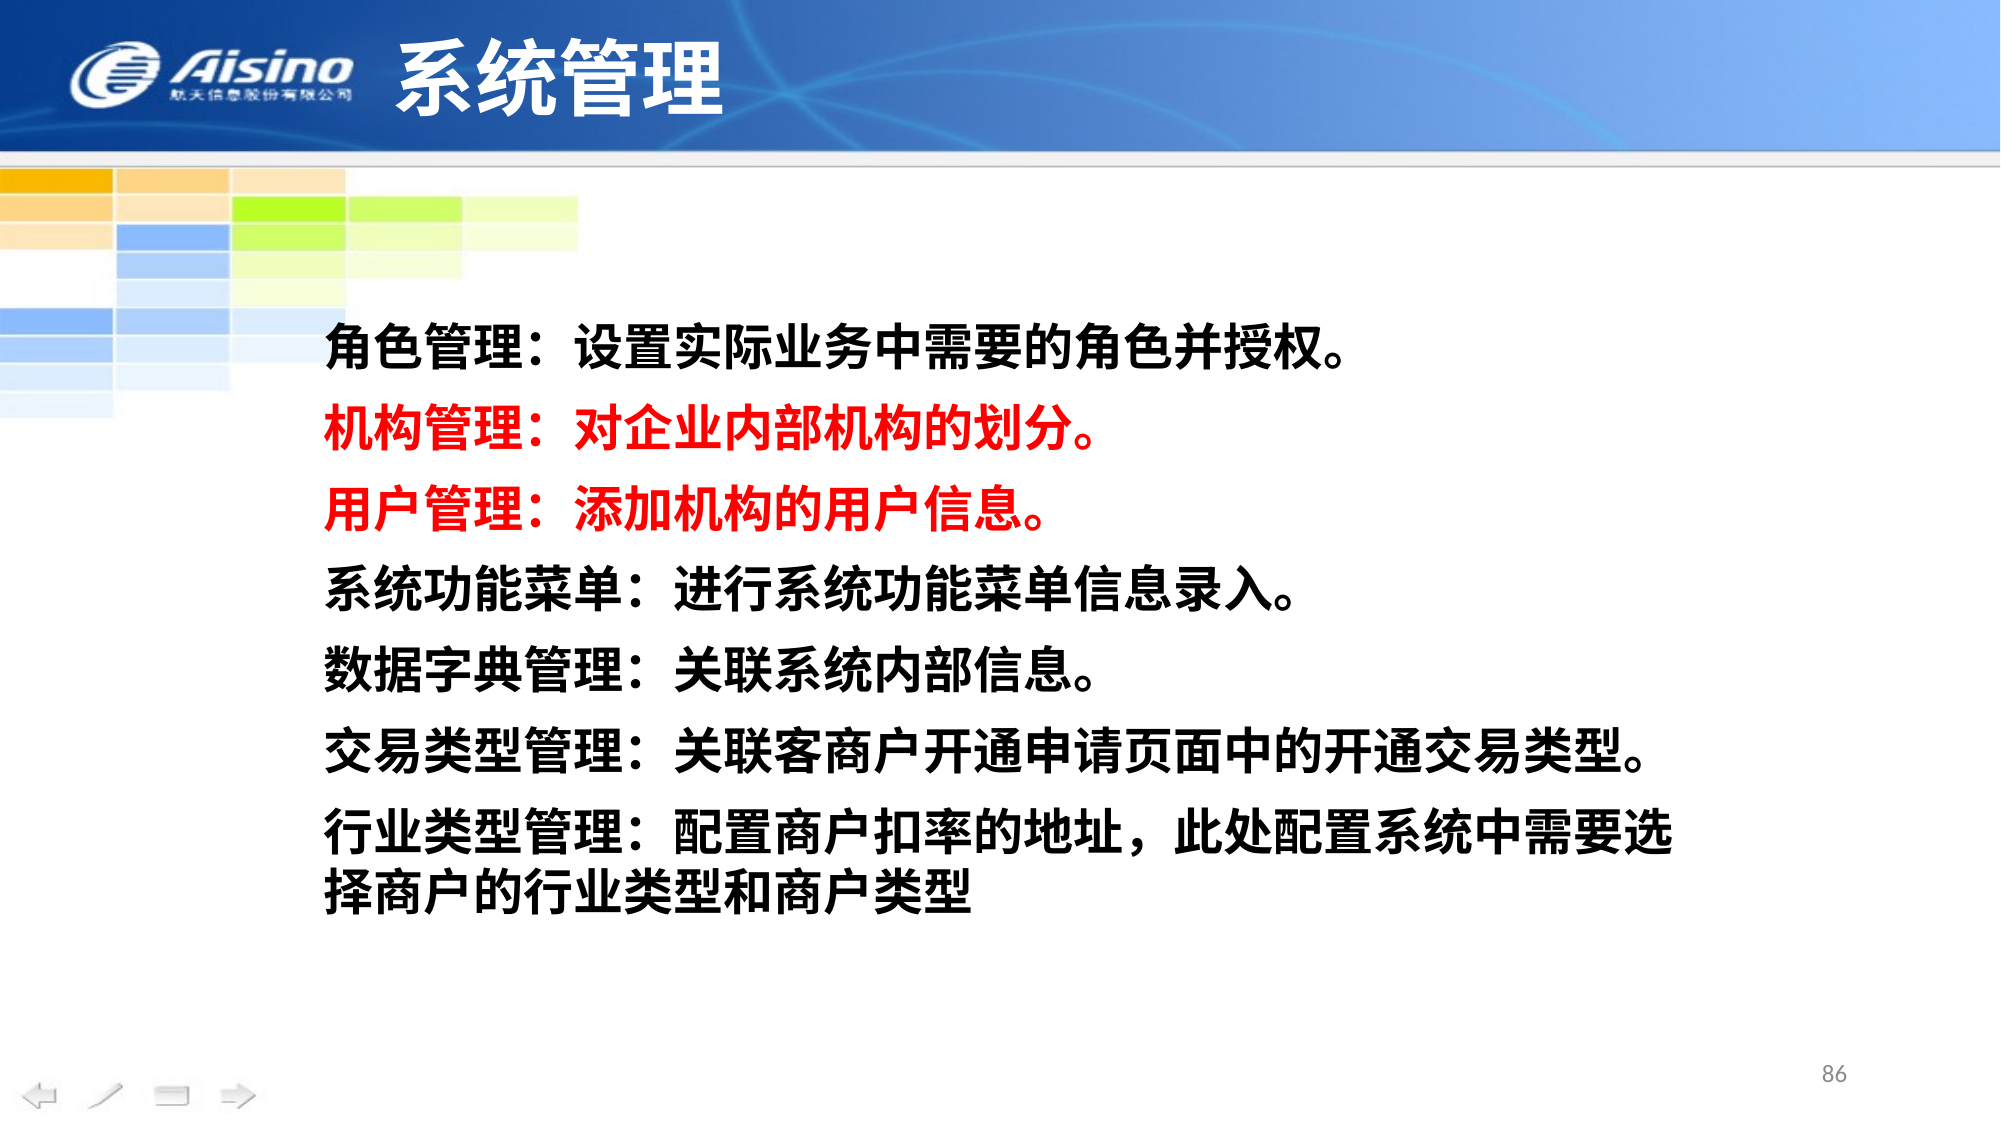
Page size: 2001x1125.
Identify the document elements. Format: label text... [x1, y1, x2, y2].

picture [0, 0, 2001, 1125]
title 系统管理 [377, 0, 1956, 165]
slide_number 86 [1412, 1042, 1863, 1103]
text_box 角色管理：设置实际业务中需要的角色并授权。 机构管理：对企业内部机构的划分。 用户管理：添加机构的用户信息。 系统功能菜单：进行系统功能菜单信息录入。 数据字典管理：关联系统内部信息。 交易类型管理：关联客商户开通申请页面中的开通交易类型。 行业类型管理：配置商户扣率的地址，此处配置系统中需要选择商户的行业类型和商户类型 [308, 227, 1728, 973]
